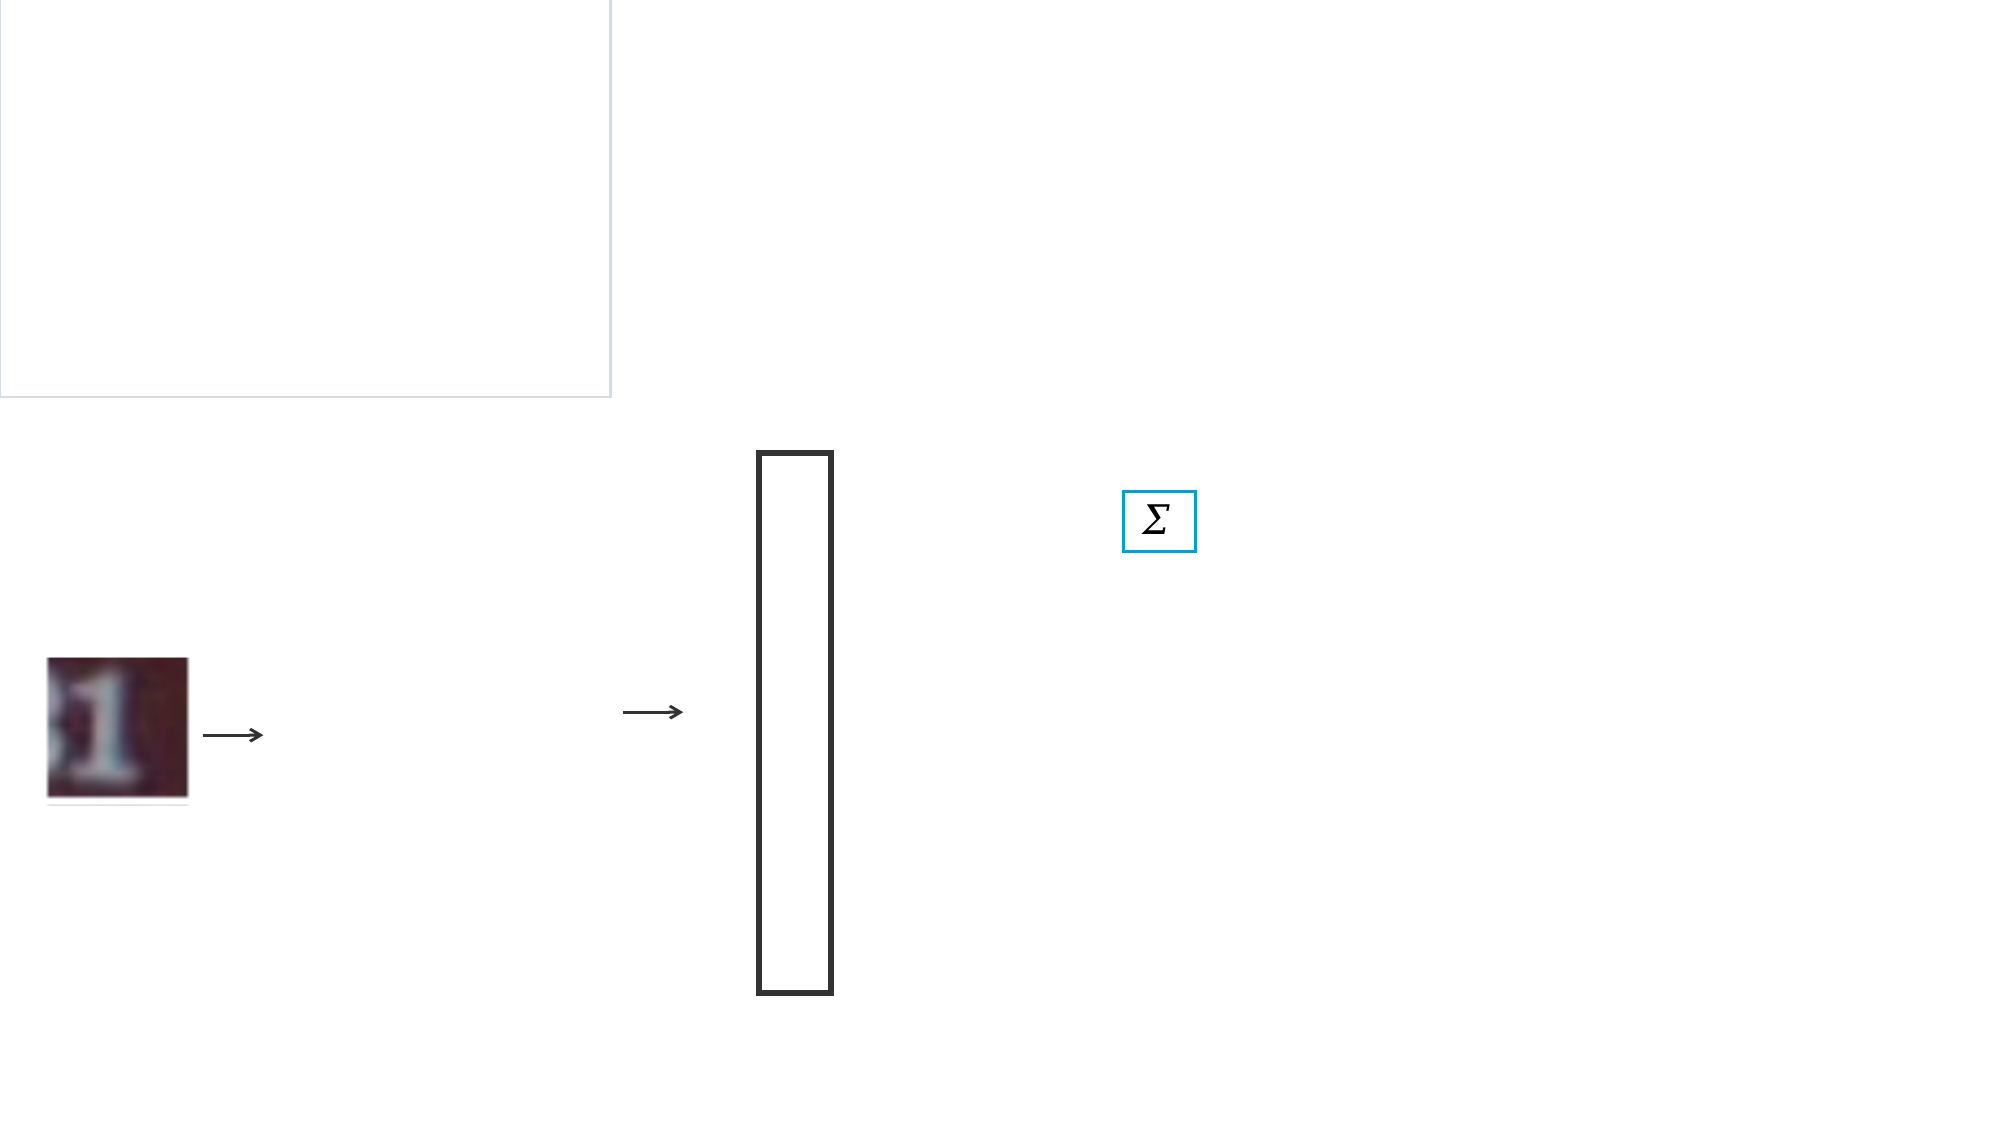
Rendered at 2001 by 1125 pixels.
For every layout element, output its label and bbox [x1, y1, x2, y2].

text_box [758, 452, 832, 994]
picture [42, 652, 191, 806]
text_box [1123, 491, 1235, 552]
